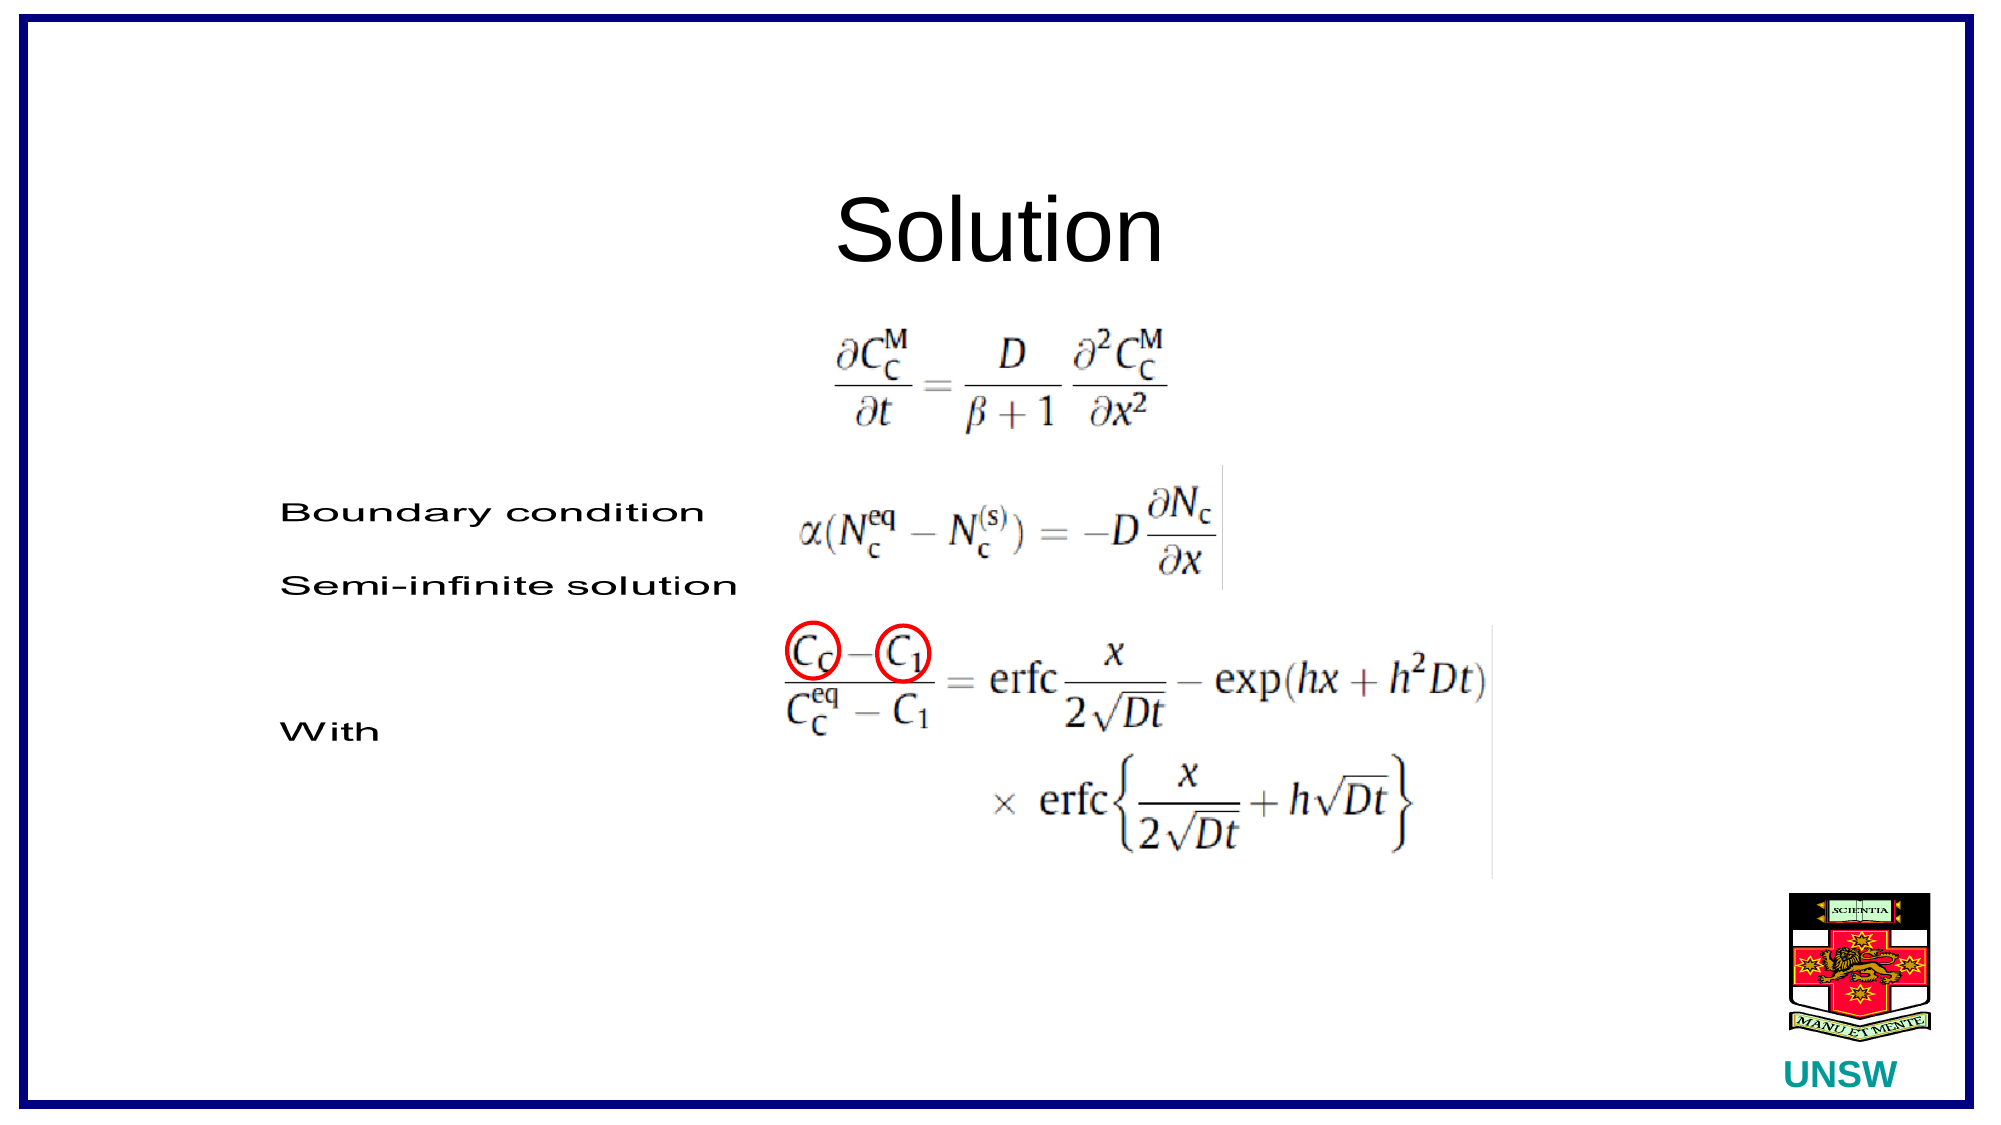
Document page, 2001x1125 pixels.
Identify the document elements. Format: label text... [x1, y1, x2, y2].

picture [819, 313, 1181, 440]
subtitle [249, 489, 1750, 762]
picture [1789, 893, 1931, 1042]
title Solution [174, 109, 1825, 288]
picture [774, 465, 1226, 590]
picture [774, 625, 1497, 879]
